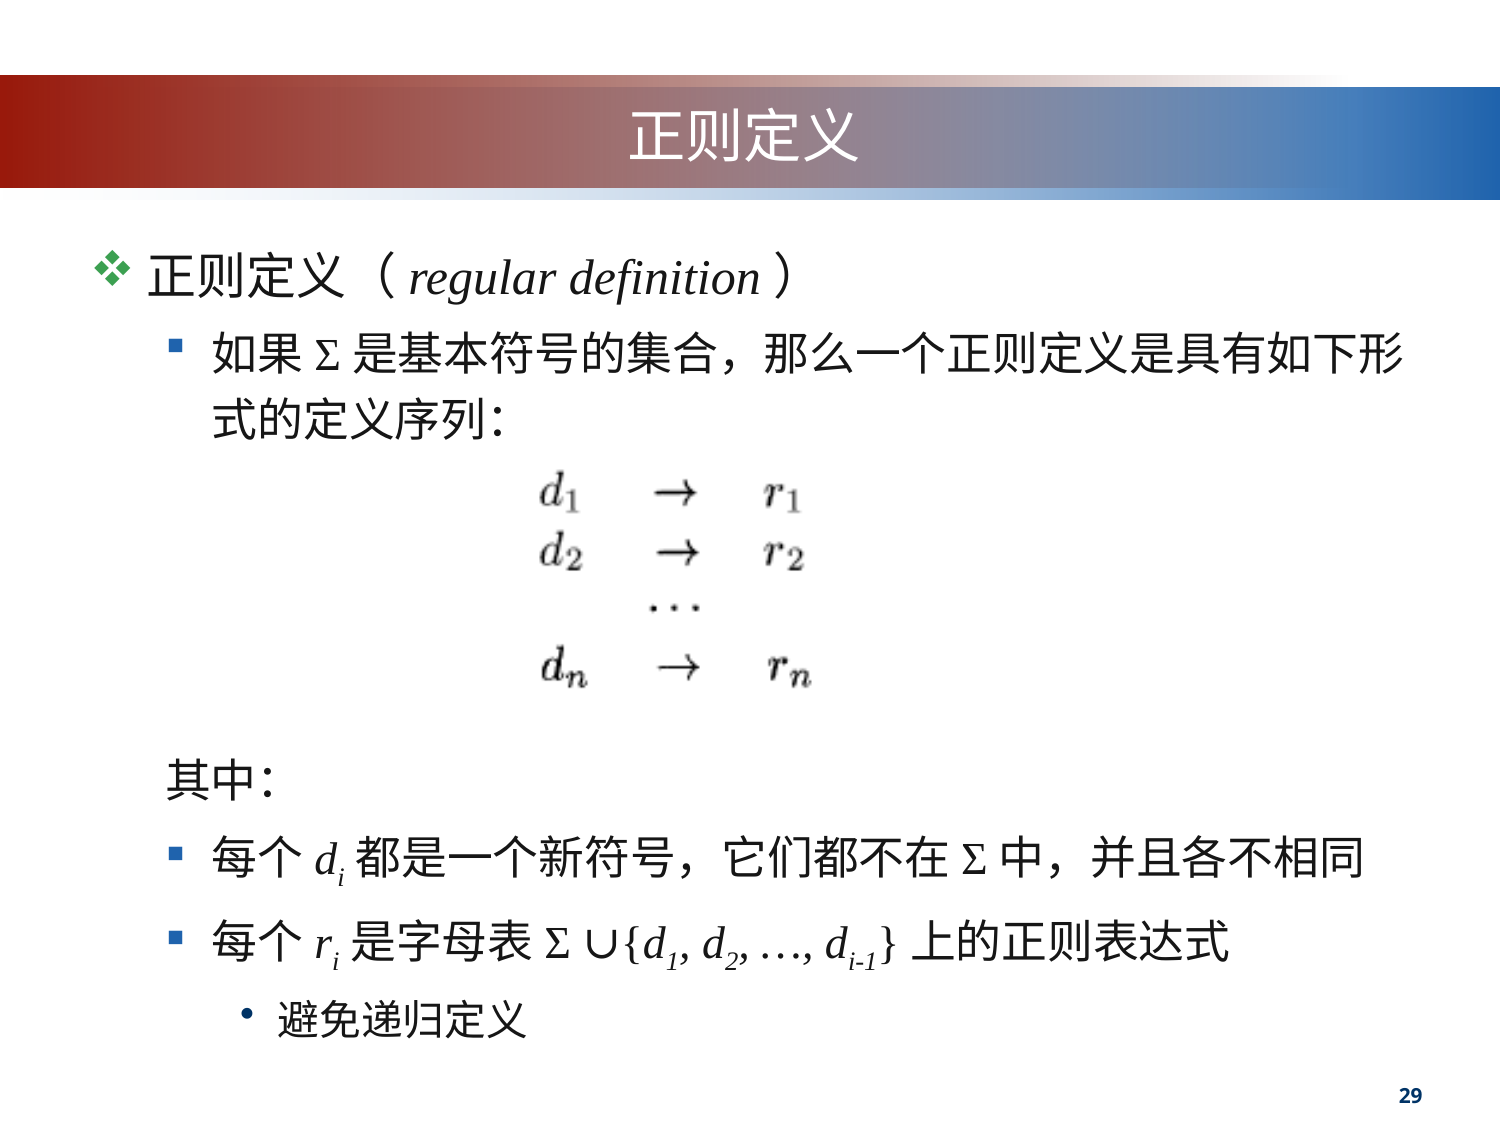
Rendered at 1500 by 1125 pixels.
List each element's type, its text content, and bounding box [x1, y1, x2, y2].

slide_number 29 [1087, 1074, 1438, 1117]
list 正则定义（regular definition） 如果Σ是基本符号的集合，那么一个正则定义是具有如下形式的定义序列： 其中： 每个di都是一个新符号，它们都不在Σ中，并且各不相同 每个ri是字母表Σ ∪{d1, d2, …, di-1}上的正则表达式 避免递归定义 [74, 224, 1426, 1061]
picture [499, 449, 851, 717]
title 正则定义 [137, 87, 1351, 181]
